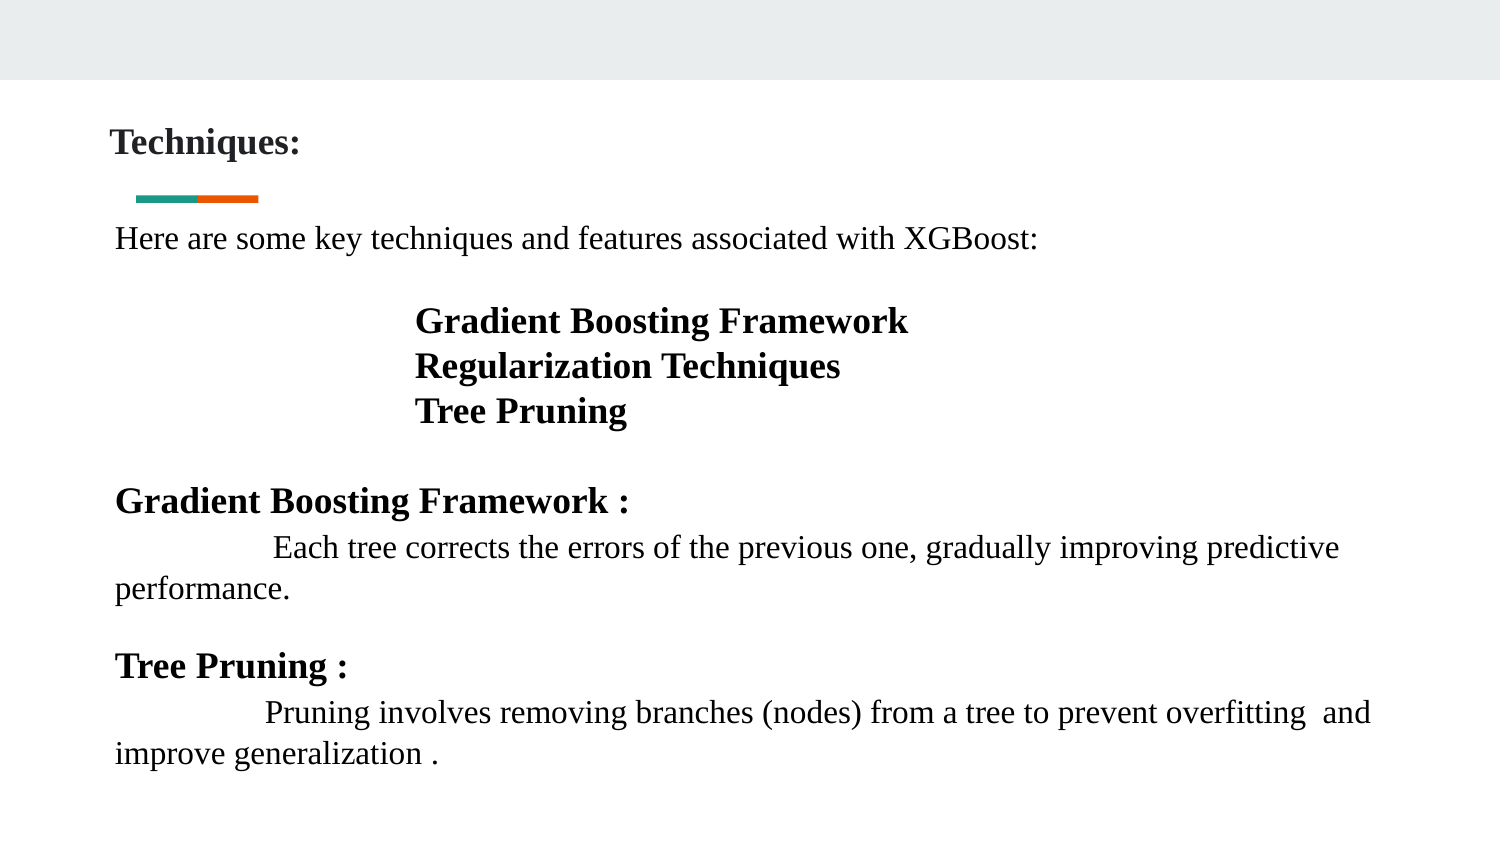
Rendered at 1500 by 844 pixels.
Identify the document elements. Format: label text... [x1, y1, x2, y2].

text_box Techniques: [94, 109, 816, 170]
text_box Here are some key techniques and features associated with XGBoost: Gradient Boosting Framework Regularization Techniques Tree Pruning Gradient Boosting Framework : Each tree corrects the errors of the previous one, gradually improving predictive performance. Tree Pruning : Pruning involves removing branches (nodes) from a tree to prevent overfitting and improve generalization . [99, 209, 1425, 844]
